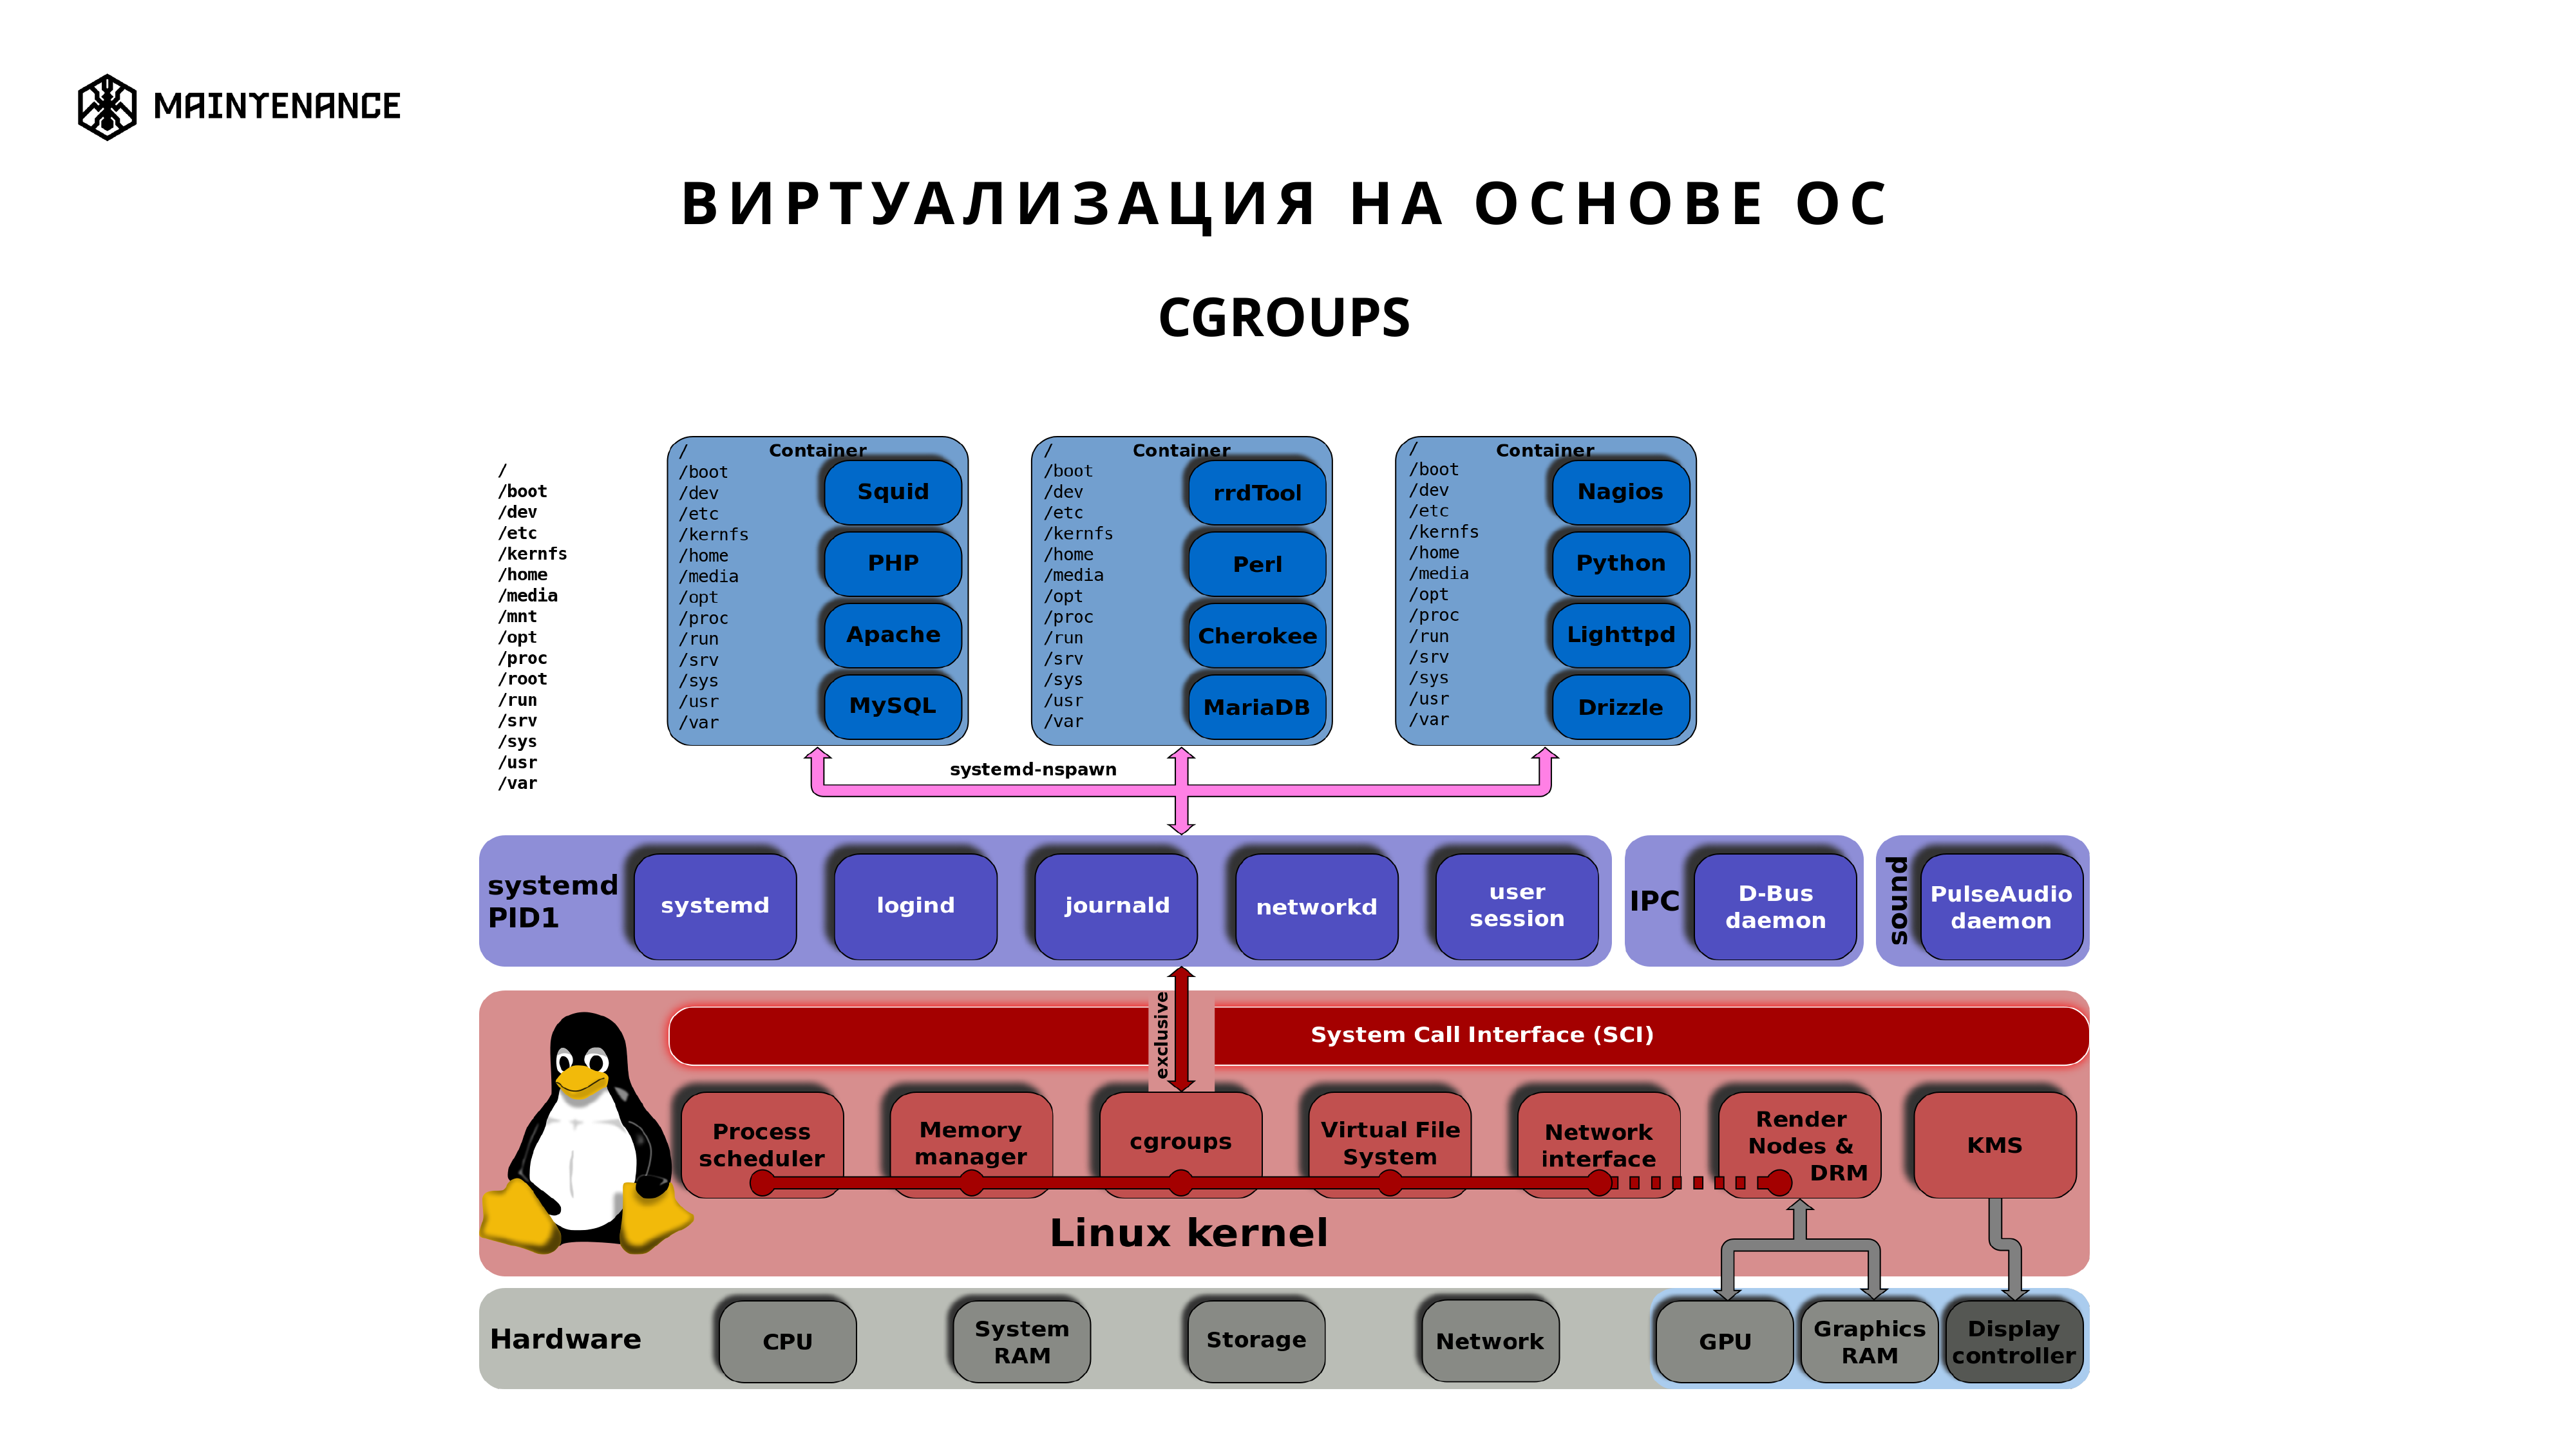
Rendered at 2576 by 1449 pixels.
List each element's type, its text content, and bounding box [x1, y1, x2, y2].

picture [53, 48, 425, 166]
text_box CGROUPS [124, 279, 2445, 351]
picture [478, 435, 2090, 1389]
text_box Виртуализация на основе ОС [124, 166, 2445, 237]
